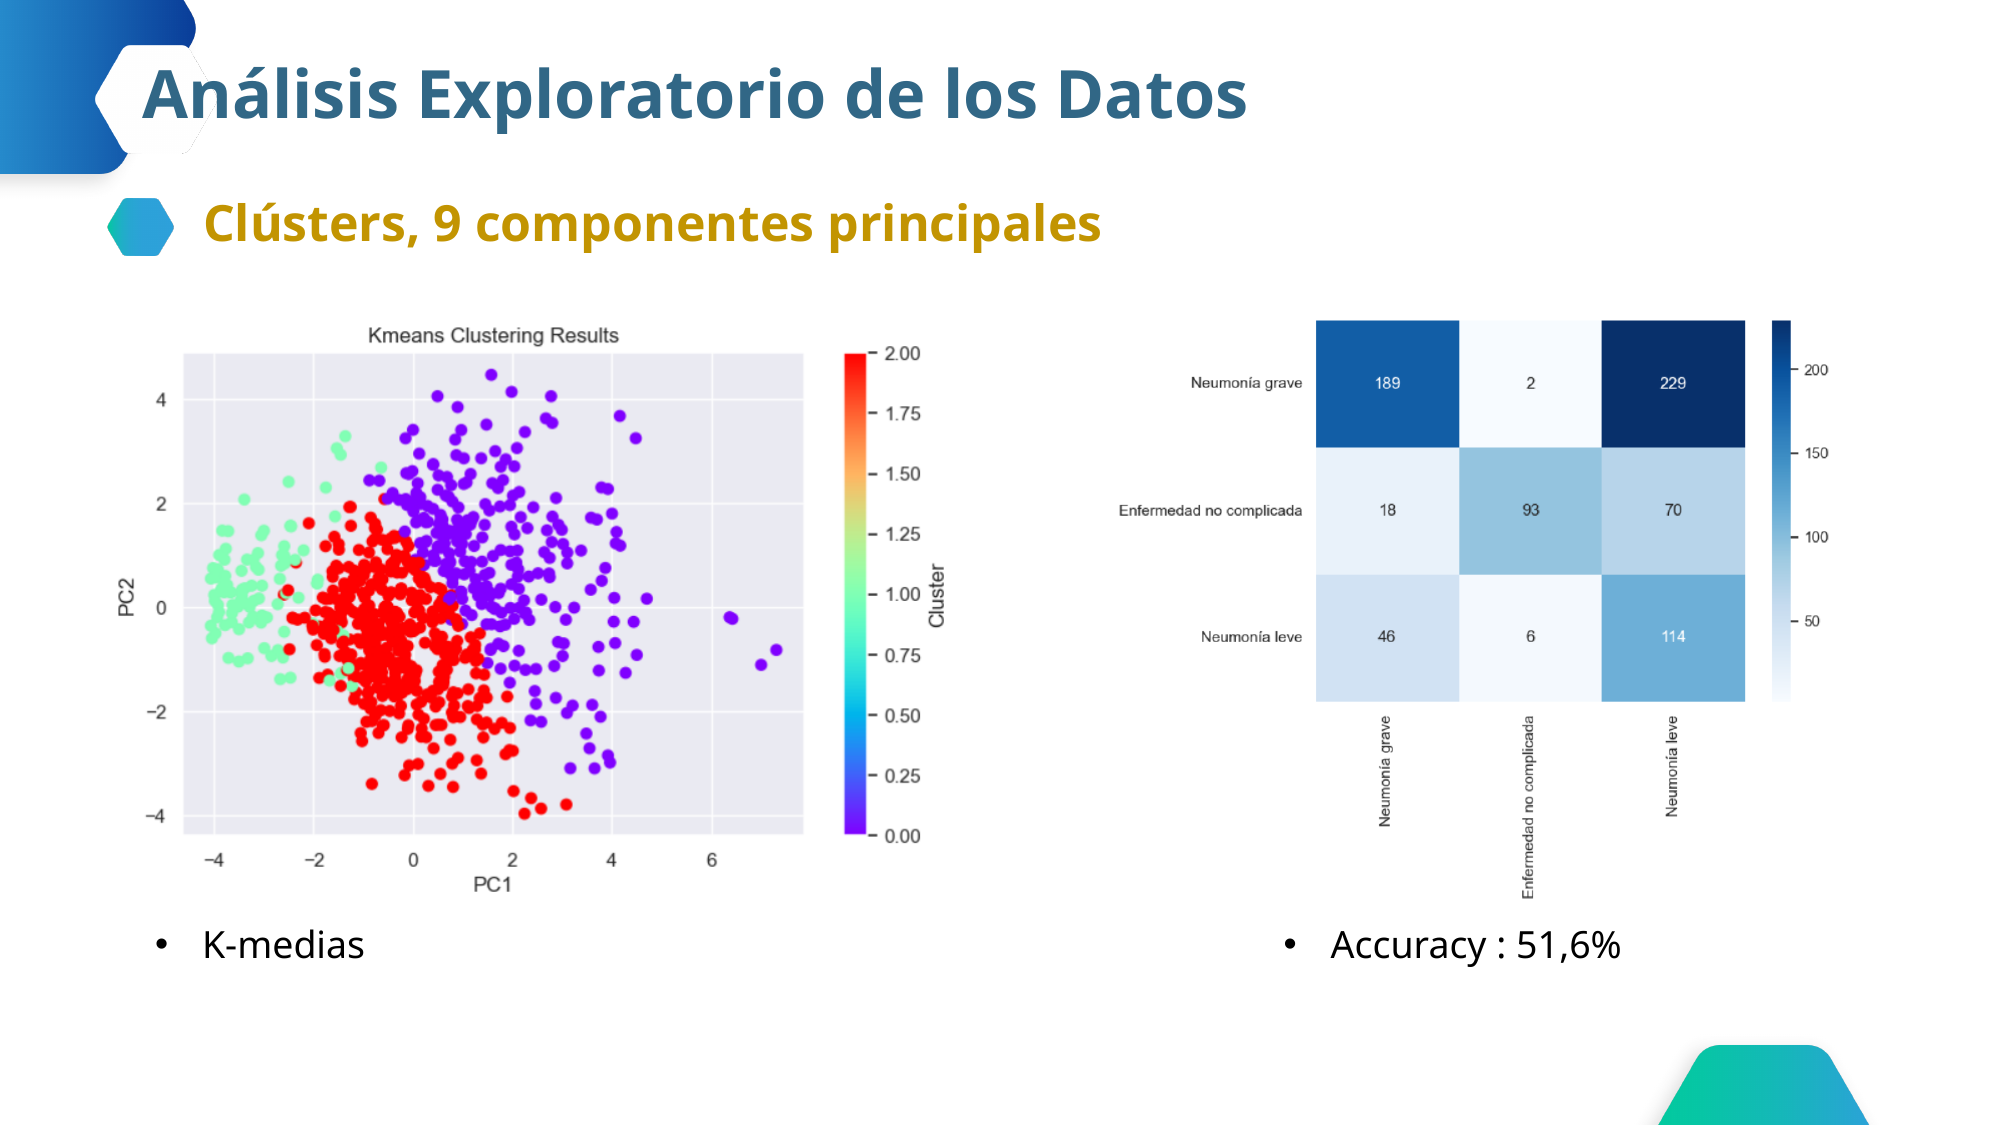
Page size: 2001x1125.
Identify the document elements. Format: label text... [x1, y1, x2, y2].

text_box K-medias [140, 913, 766, 1019]
text_box Accuracy : 51,6% [1269, 913, 1895, 1019]
picture [107, 314, 958, 904]
picture [1581, 994, 1934, 1125]
picture [0, 0, 238, 256]
text_box Análisis Exploratorio de los Datos [238, 44, 1319, 140]
picture [1111, 312, 1833, 908]
text_box Clústers, 9 componentes principales [188, 183, 1844, 304]
